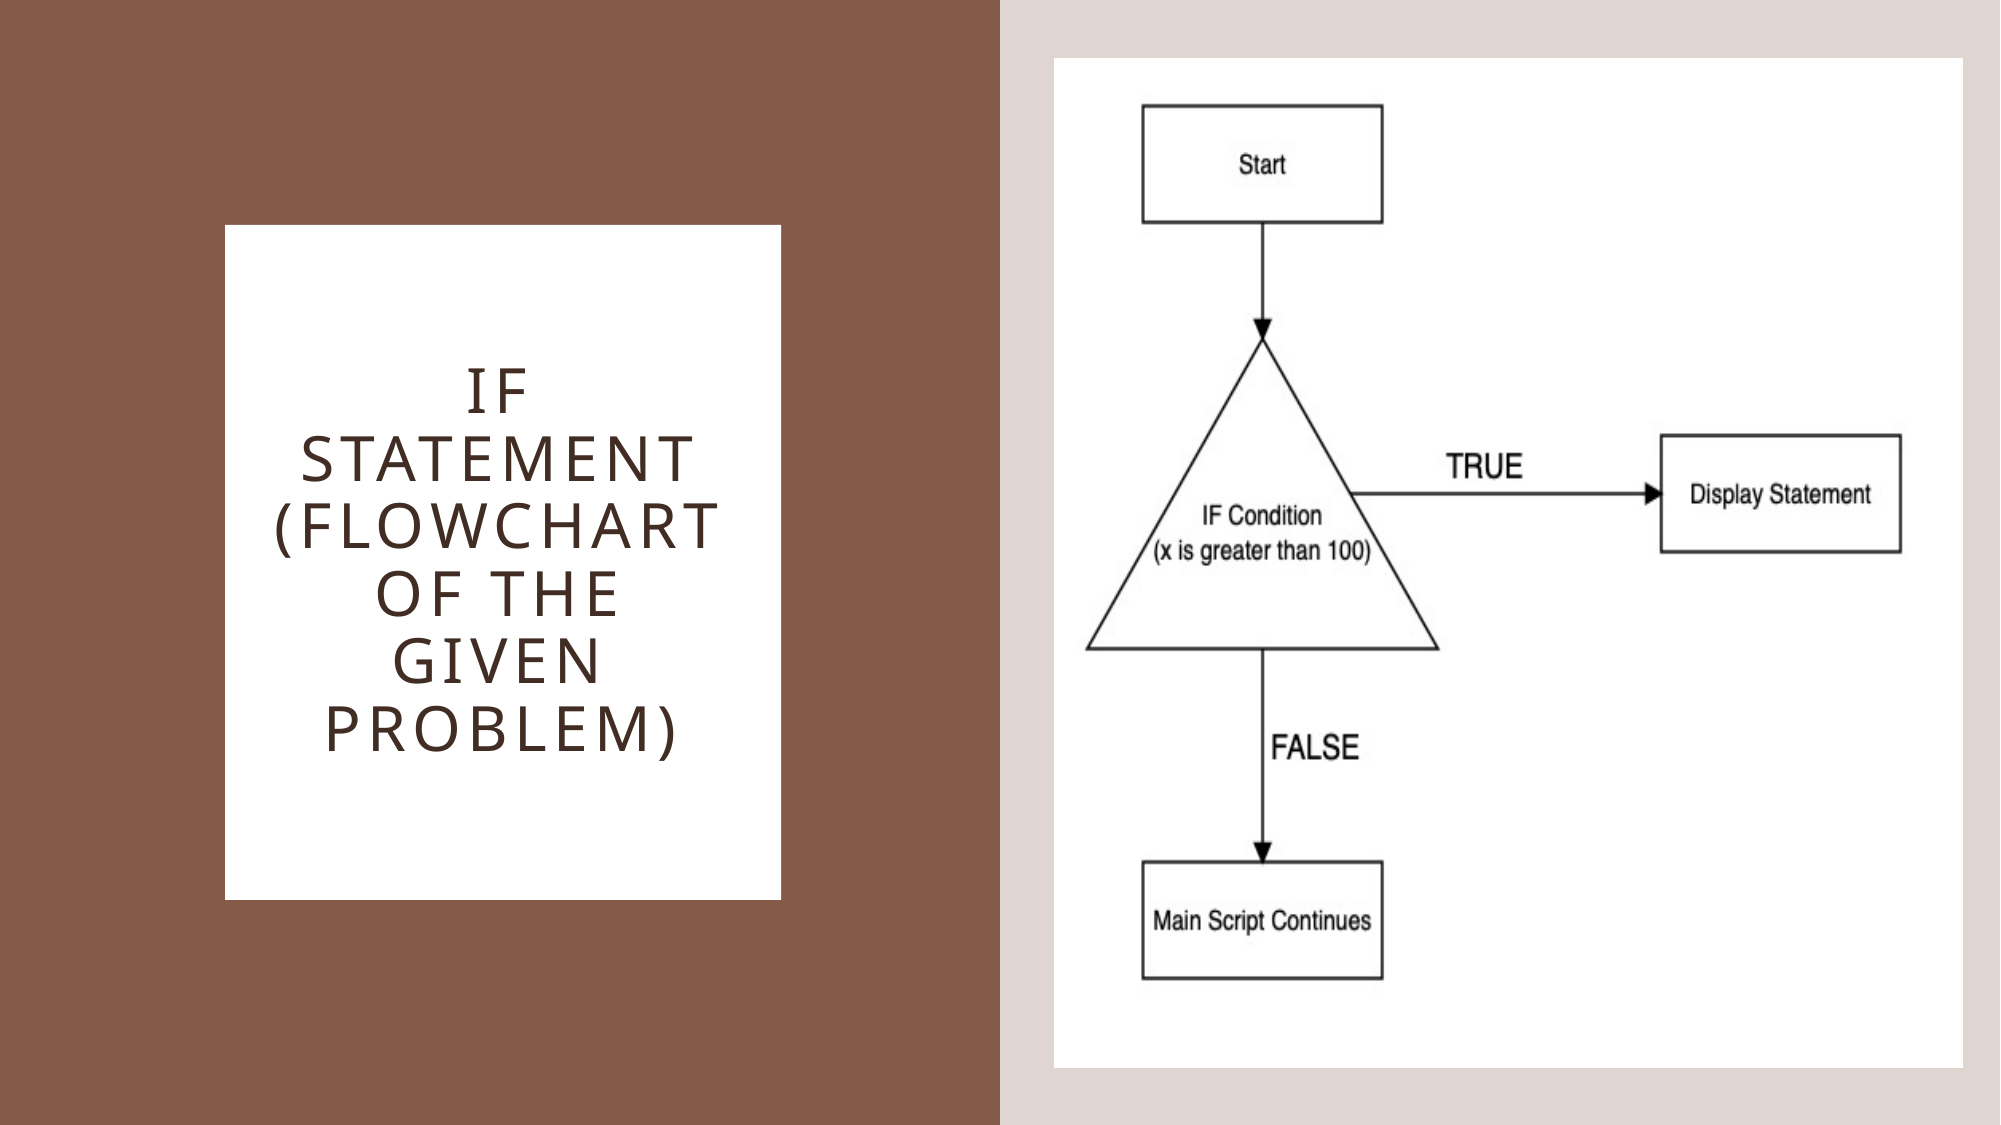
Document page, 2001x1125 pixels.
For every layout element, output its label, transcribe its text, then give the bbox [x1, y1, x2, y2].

title If statement (Flowchart of the given problem) [248, 276, 752, 849]
picture [1054, 58, 1963, 1068]
text_box [224, 224, 782, 901]
text_box [0, 0, 999, 1125]
text_box [999, 0, 2000, 1125]
